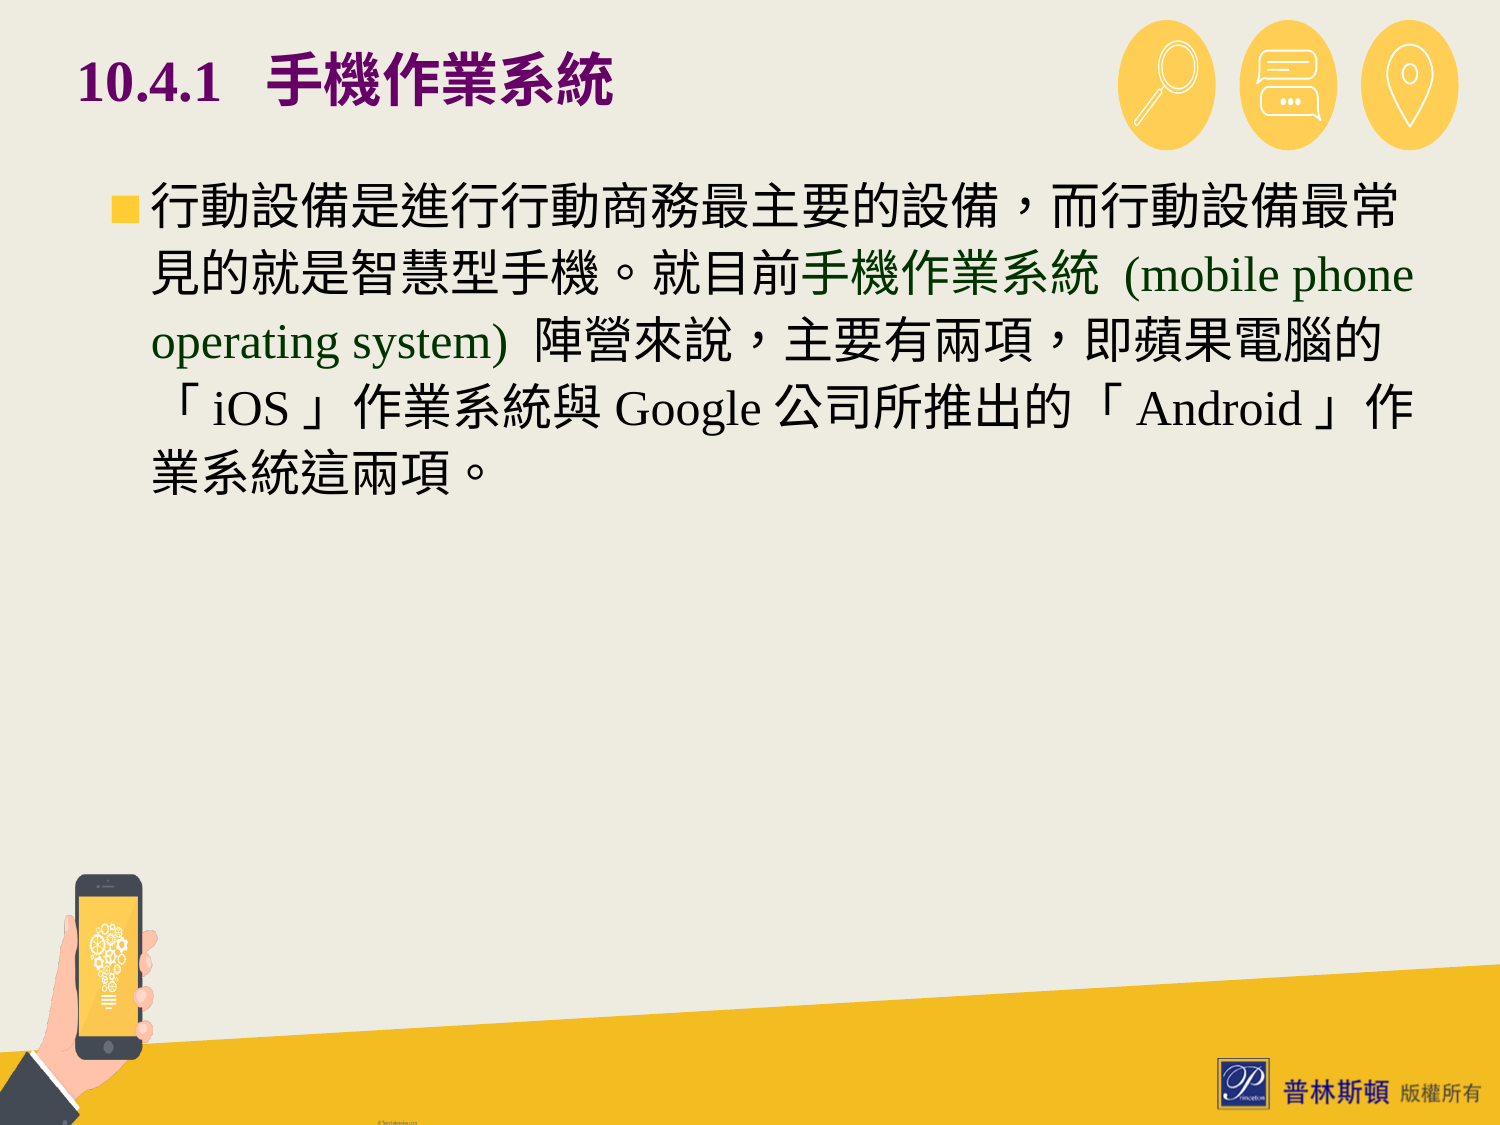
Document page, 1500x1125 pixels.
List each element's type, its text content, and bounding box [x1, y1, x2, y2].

picture [1217, 1058, 1500, 1125]
picture [0, 811, 420, 1125]
title 10.4.1 手機作業系統 [76, 19, 1459, 114]
picture [103, 187, 139, 223]
list 行動設備是進行行動商務最主要的設備，而行動設備最常見的就是智慧型手機。就目前手機作業系統 (mobile phone operating system) 陣營來說，主要有兩項，即蘋果電腦的「iOS」作業系統與Google公司所推出的「Android」作業系統這兩項。 [76, 160, 1459, 1059]
